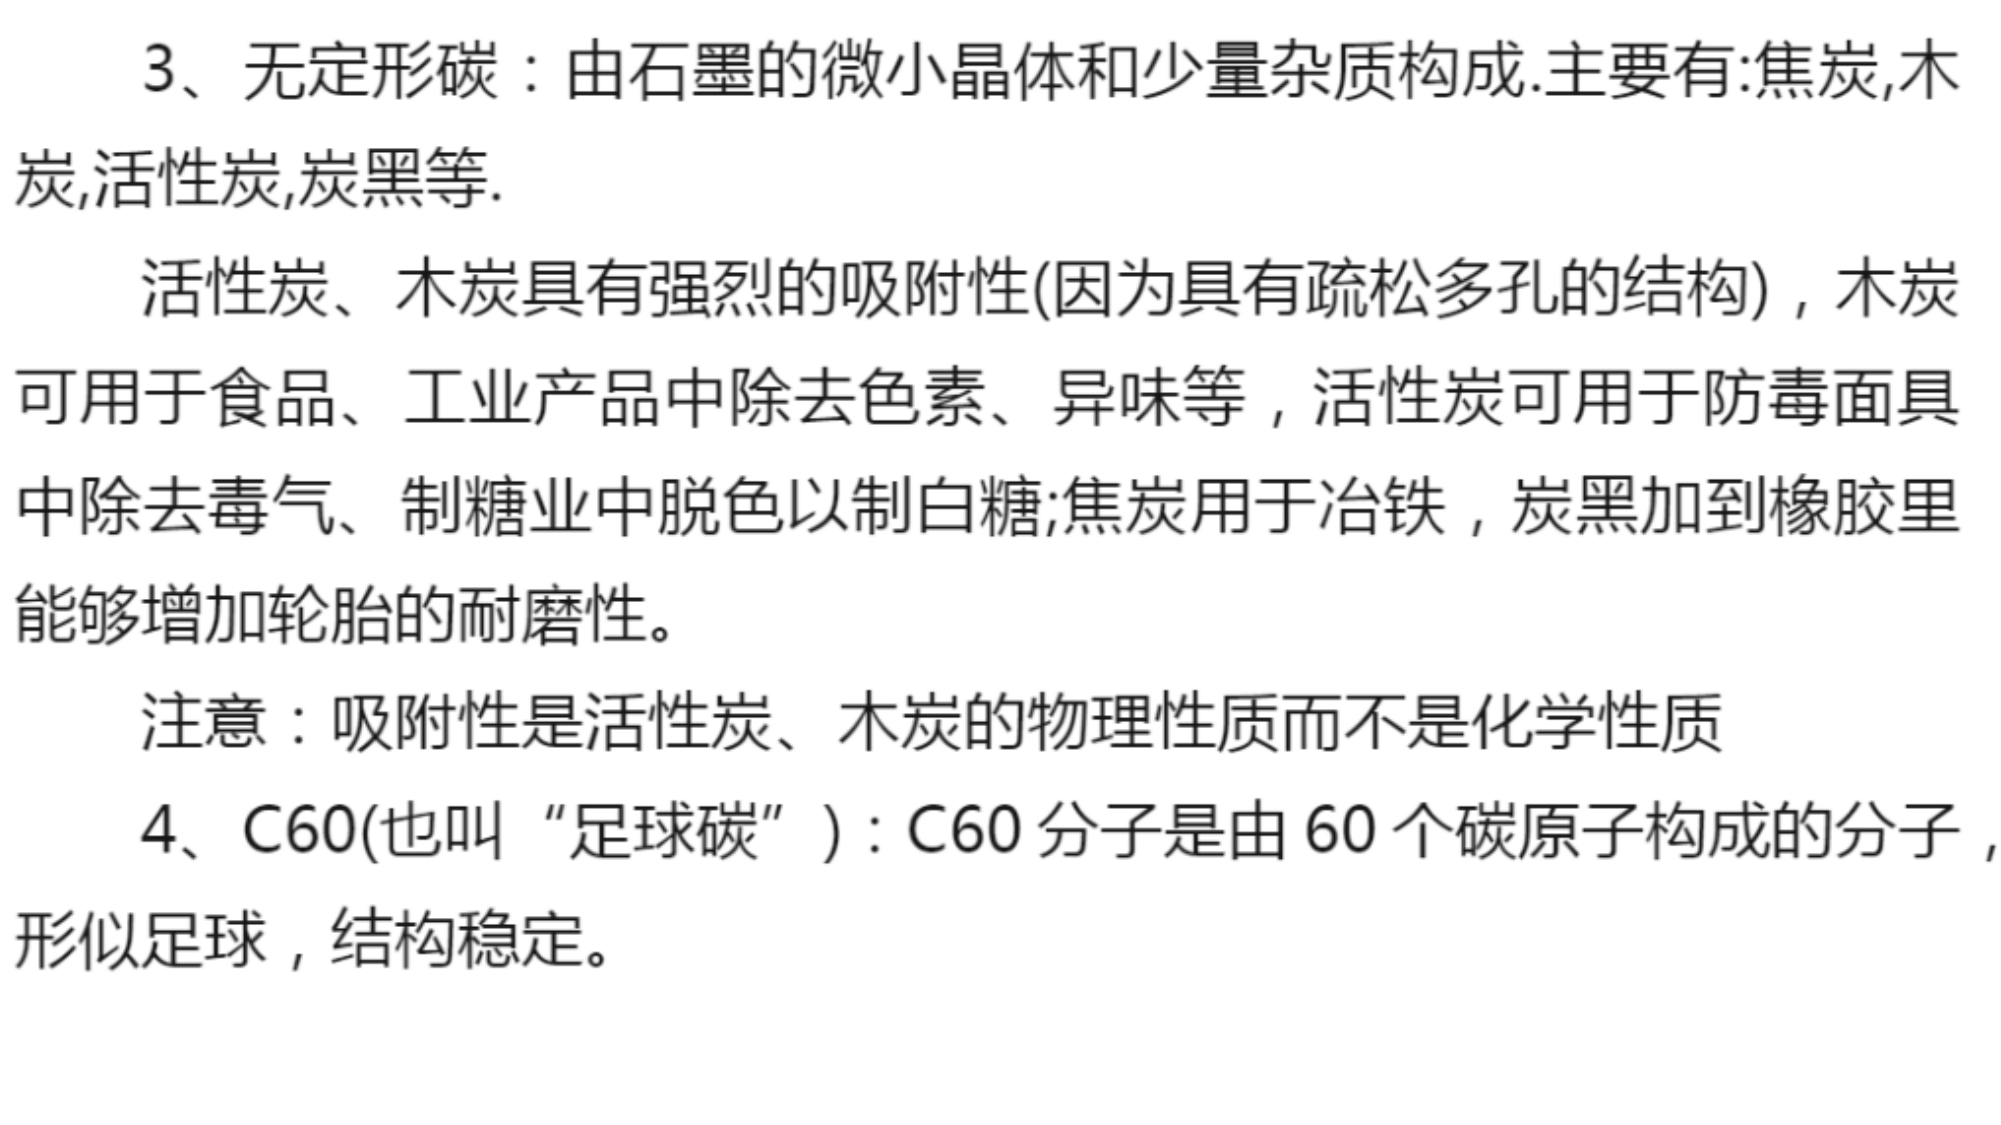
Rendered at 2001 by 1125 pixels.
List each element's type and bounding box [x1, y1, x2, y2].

picture [0, 19, 2000, 984]
